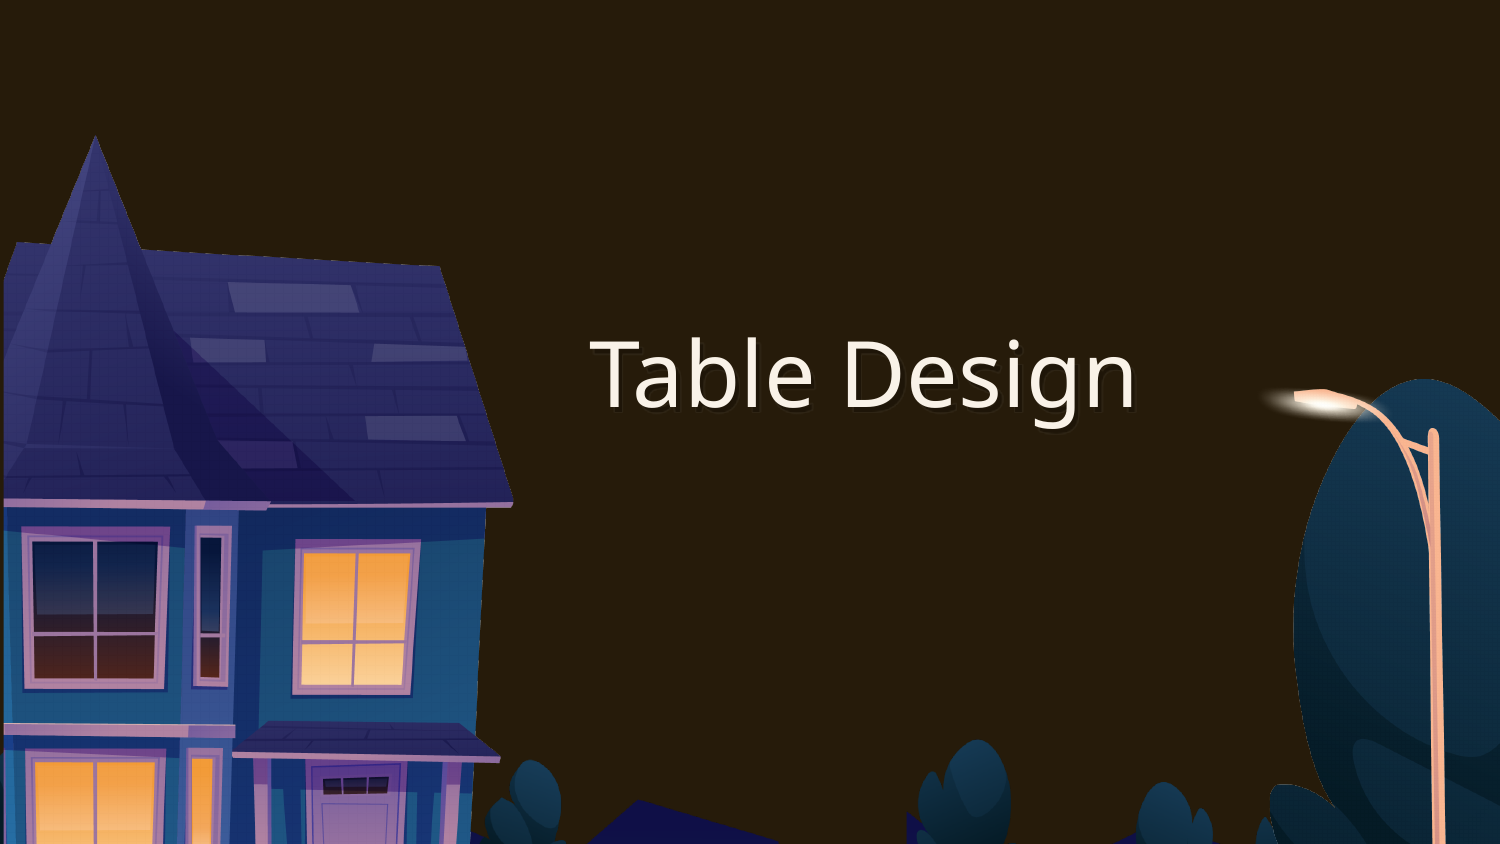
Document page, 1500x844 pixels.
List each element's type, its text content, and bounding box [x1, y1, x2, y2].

title Table Design [519, 315, 1497, 410]
picture [0, 135, 1500, 844]
